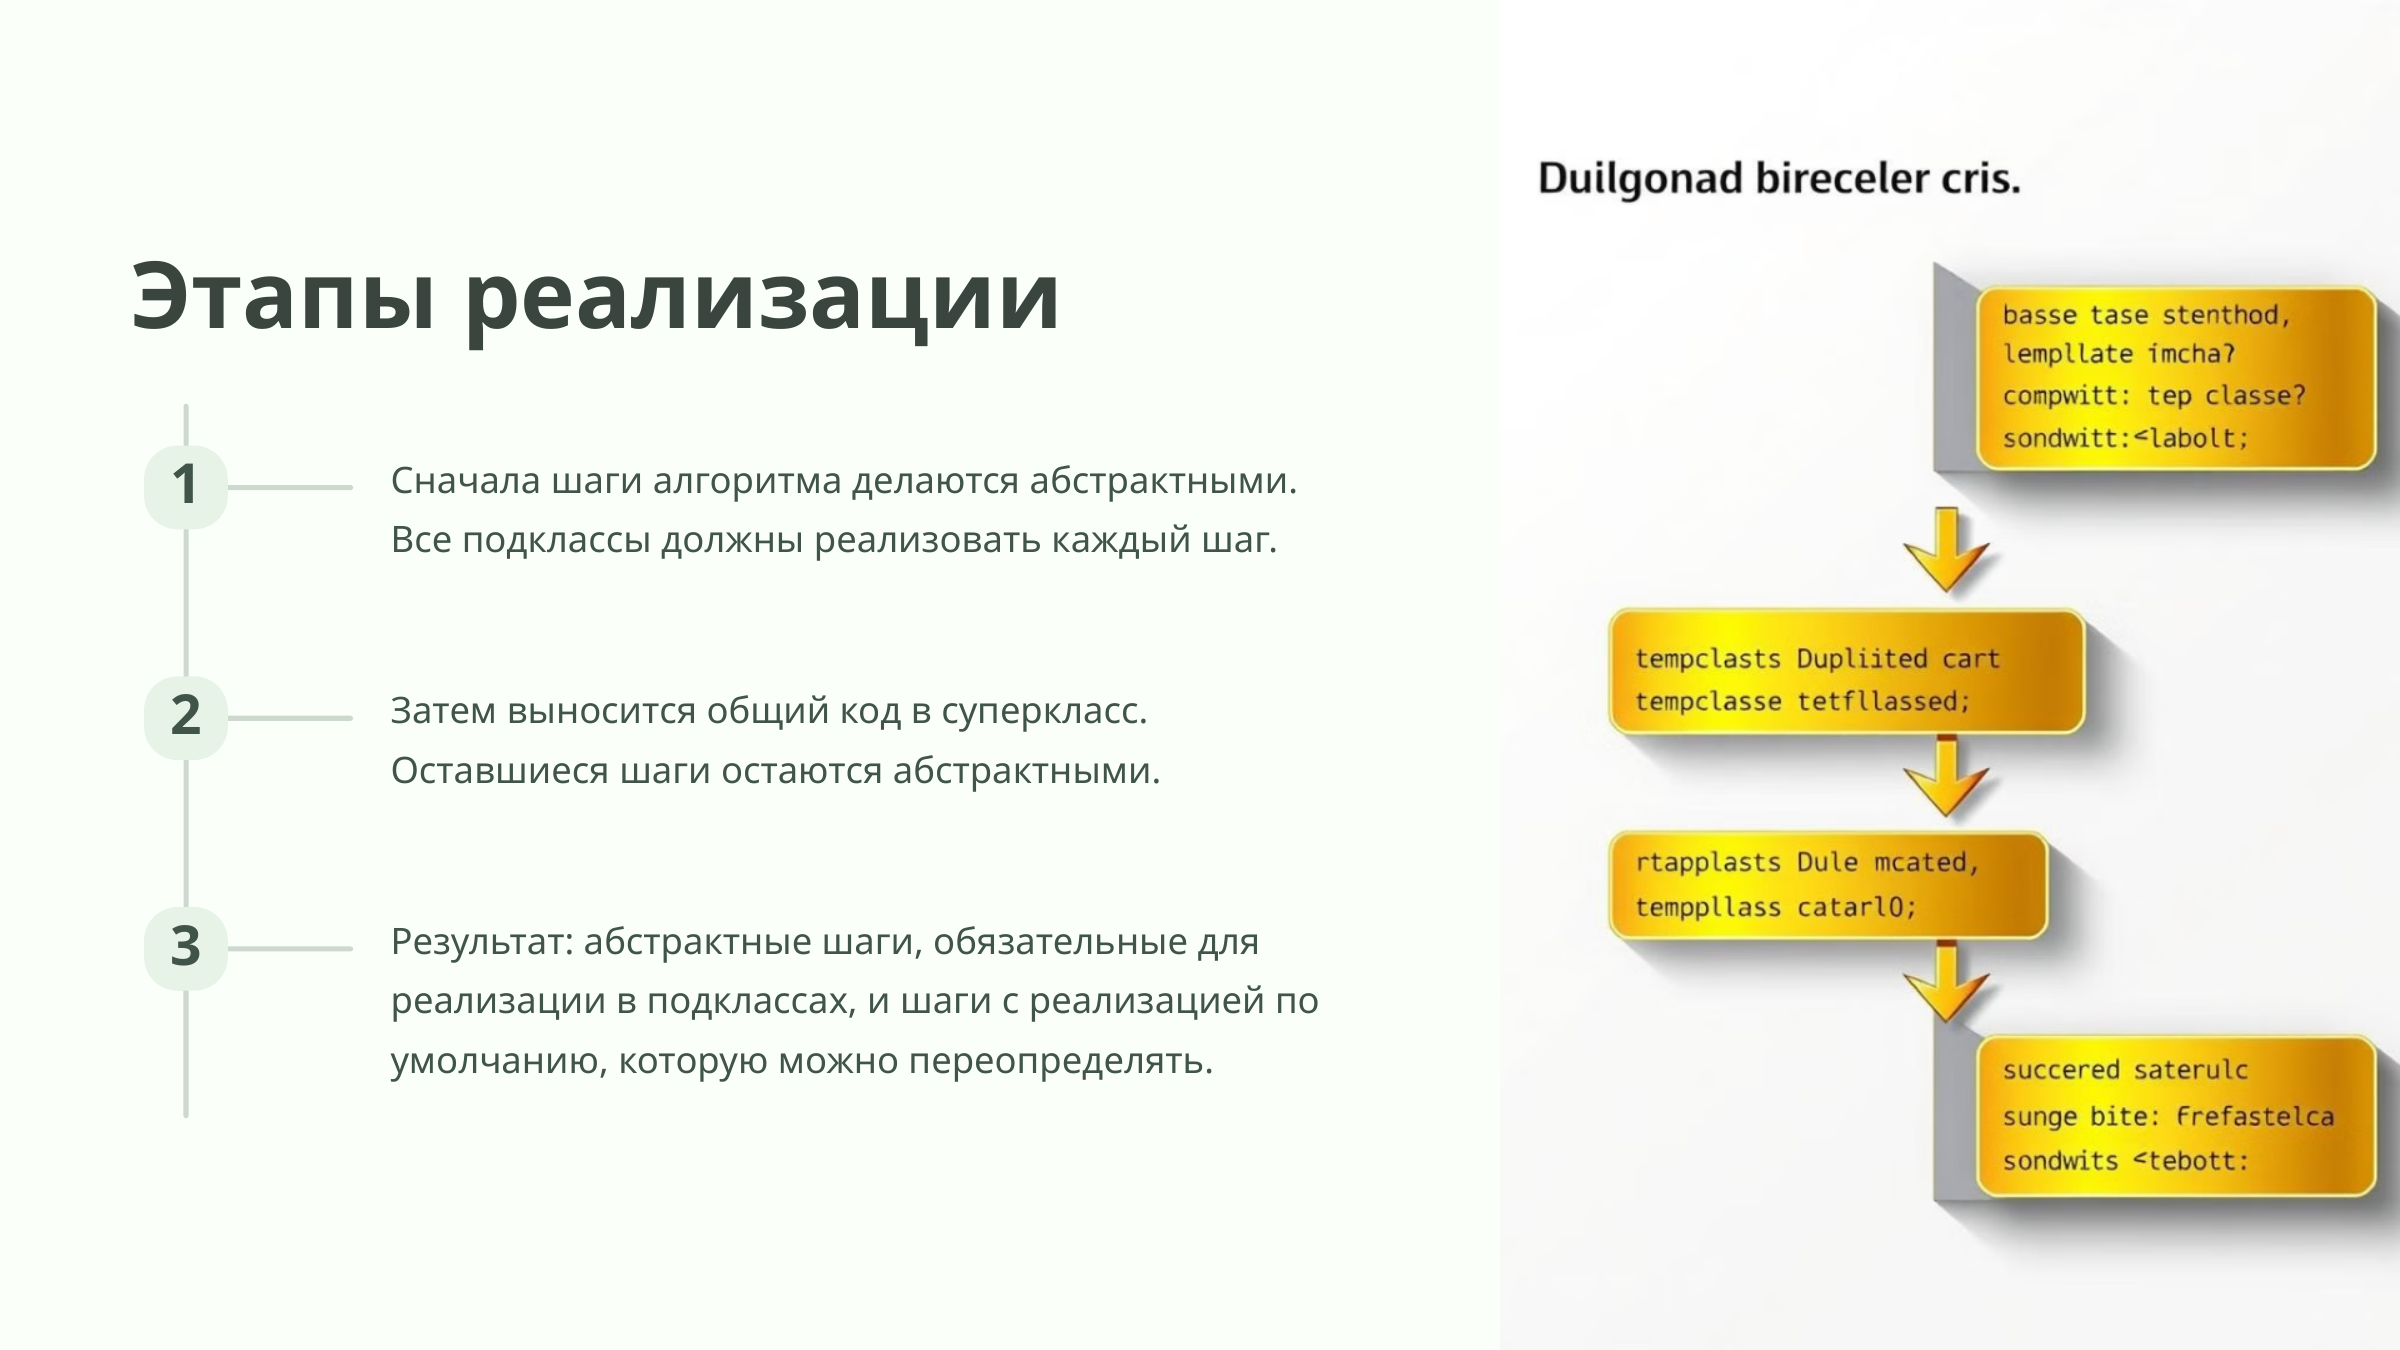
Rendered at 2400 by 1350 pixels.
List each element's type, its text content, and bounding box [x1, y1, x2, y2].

text_box [144, 676, 228, 761]
text_box [144, 445, 228, 530]
text_box [183, 403, 189, 445]
text_box [228, 485, 354, 491]
text_box 3 [169, 921, 203, 977]
text_box [228, 946, 354, 952]
picture [1499, 0, 2400, 1350]
text_box 1 [172, 459, 200, 516]
text_box Затем выносится общий код в суперкласс. Оставшиеся шаги остаются абстрактными. [390, 671, 1370, 791]
text_box [228, 715, 354, 721]
text_box [144, 907, 228, 991]
text_box Результат: абстрактные шаги, обязательные для реализации в подклассах, и шаги с реализацией по умолчанию, которую можно переопределять. [390, 902, 1370, 1081]
text_box 2 [167, 690, 205, 747]
text_box Сначала шаги алгоритма делаются абстрактными. Все подклассы должны реализовать каждый шаг. [390, 441, 1370, 561]
text_box [183, 761, 189, 907]
text_box Этапы реализации [130, 231, 1062, 349]
text_box [183, 530, 189, 676]
text_box [183, 991, 189, 1119]
